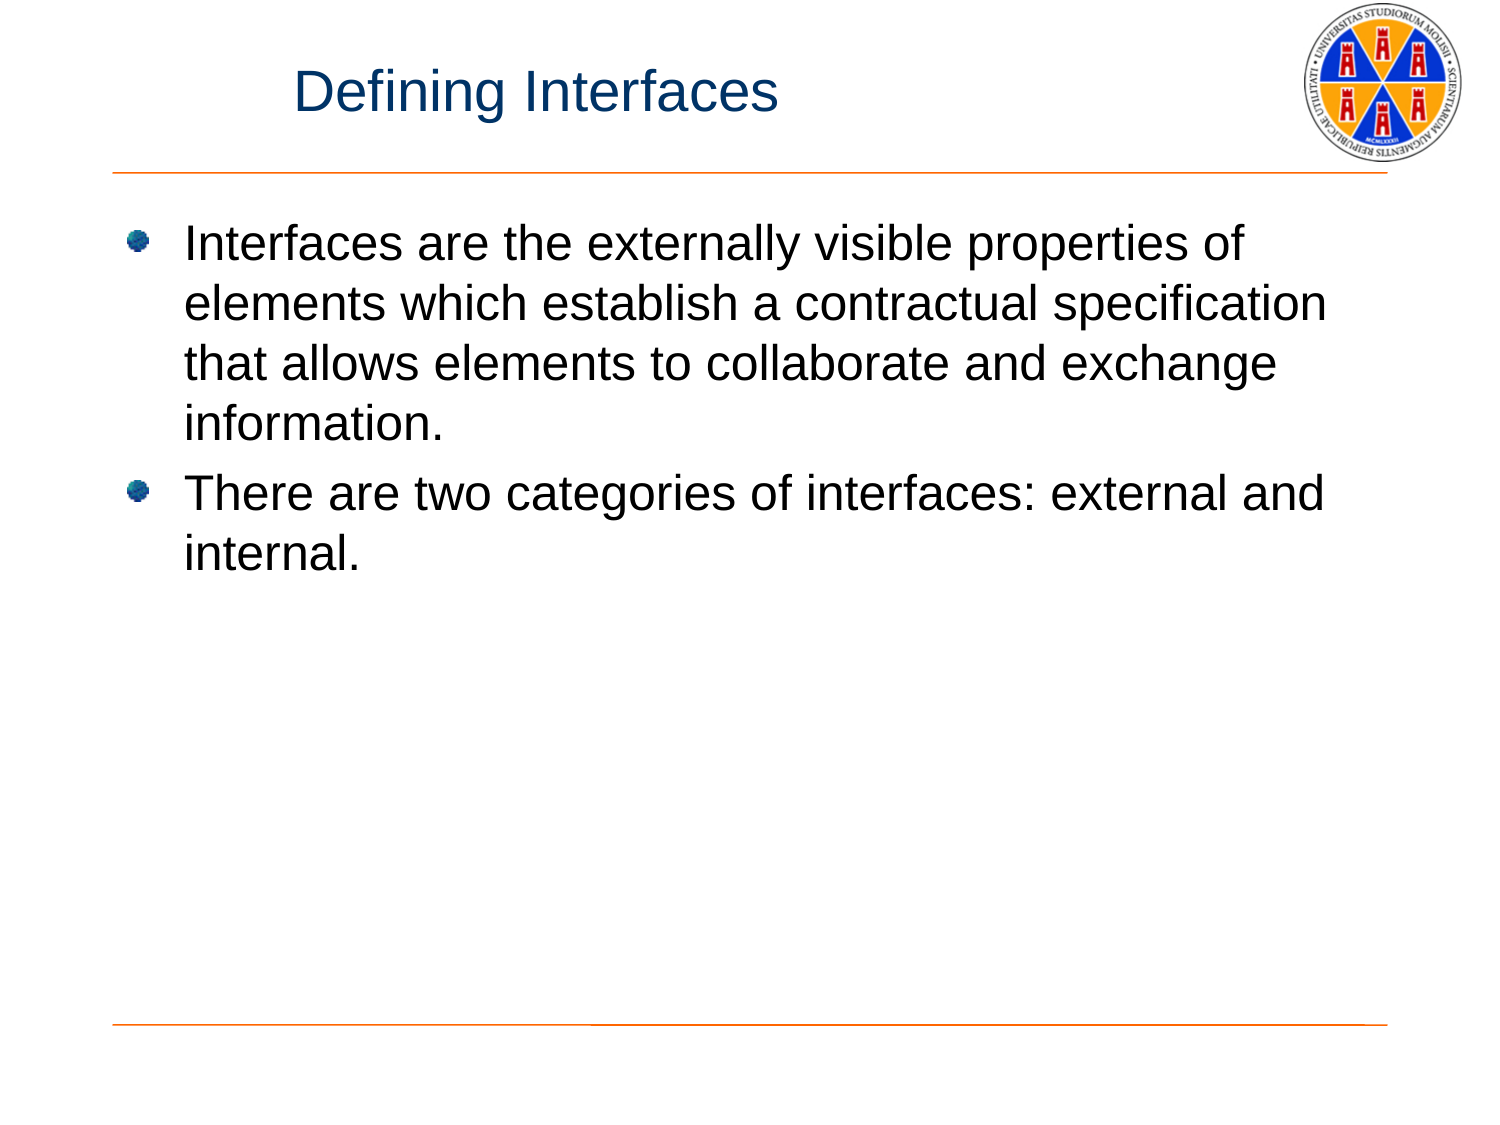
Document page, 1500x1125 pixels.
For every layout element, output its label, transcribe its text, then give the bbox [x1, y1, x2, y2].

picture [127, 230, 149, 252]
picture [1269, 0, 1500, 166]
list Interfaces are the externally visible properties of elements which establish a contractual specification that allows elements to collaborate and exchange information. There are two categories of interfaces: external and internal. [112, 203, 1388, 988]
title Defining Interfaces [278, 18, 1211, 157]
picture [127, 480, 149, 502]
